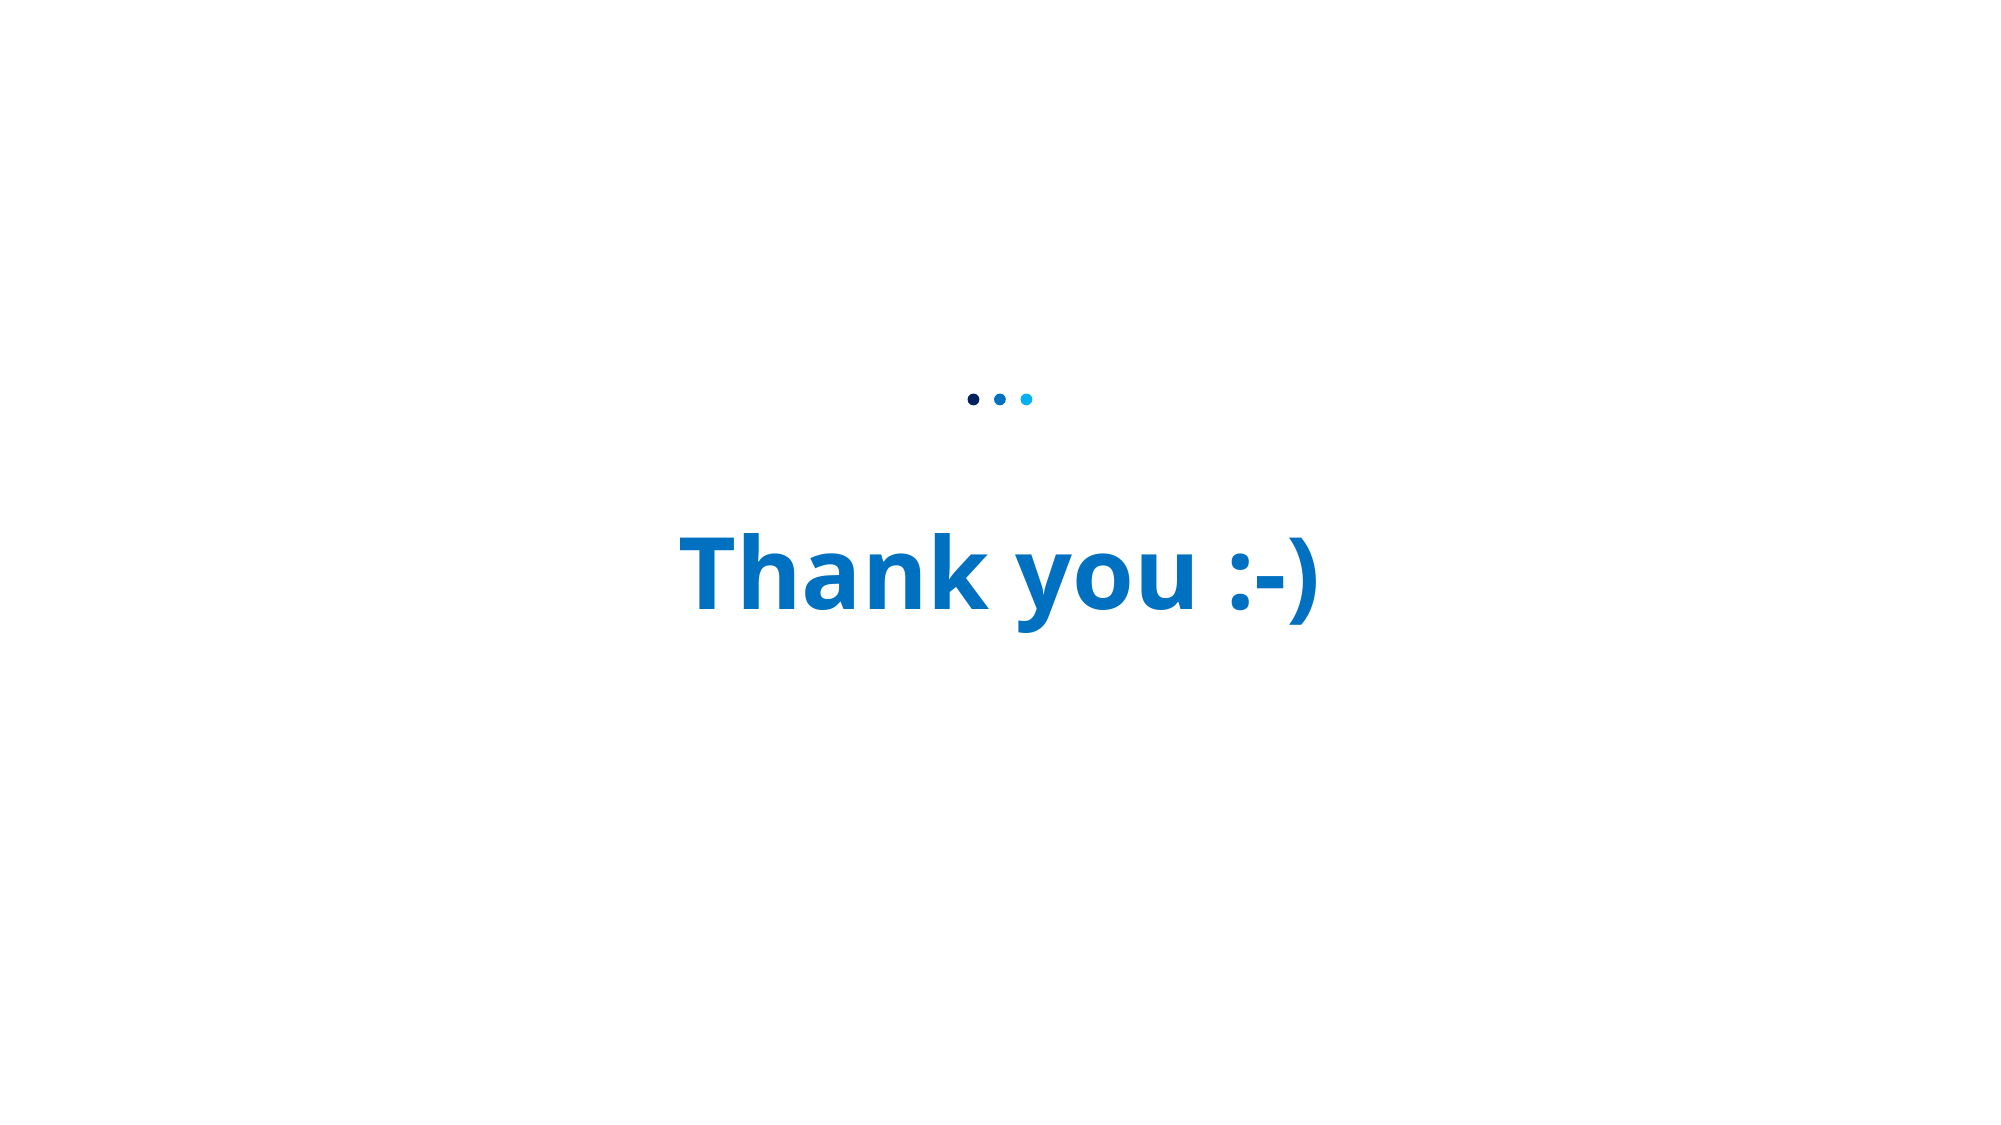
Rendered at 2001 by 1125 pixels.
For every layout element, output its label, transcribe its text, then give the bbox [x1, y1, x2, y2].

text_box Thank you :-) [663, 466, 1337, 638]
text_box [967, 393, 1033, 406]
